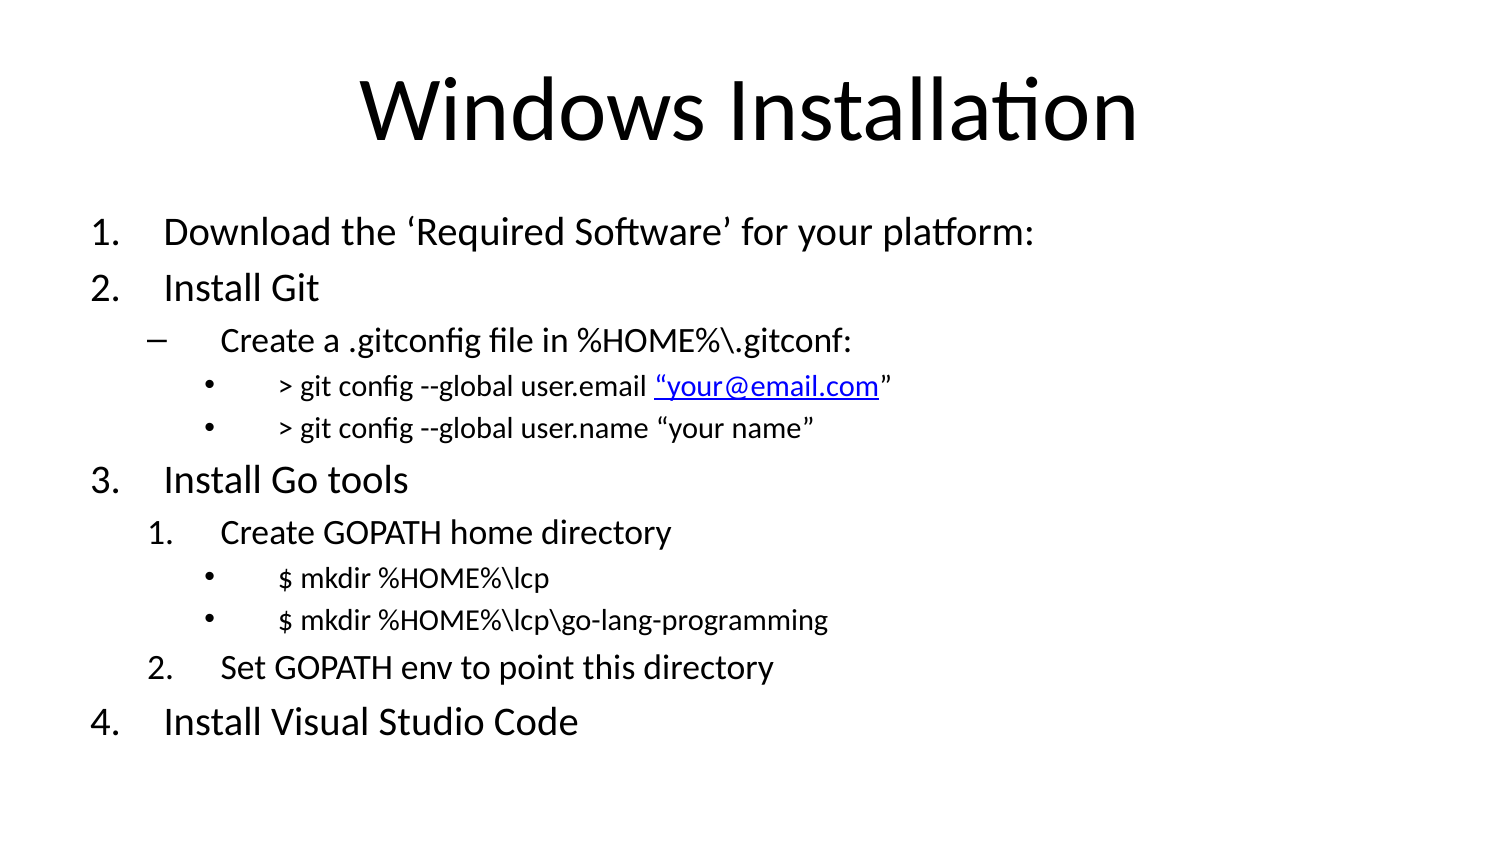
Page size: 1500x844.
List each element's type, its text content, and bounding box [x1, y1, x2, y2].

list Download the ‘Required Software’ for your platform: Install Git Create a .gitconfig file in %HOME%\.gitconf: > git config --global user.email “your@email.com” > git config --global user.name “your name” Install Go tools Create GOPATH home directory $ mkdir %HOME%\lcp $ mkdir %HOME%\lcp\go-lang-programming Set GOPATH env to point this directory Install Visual Studio Code [75, 196, 1425, 754]
title Windows Installation [75, 33, 1425, 175]
